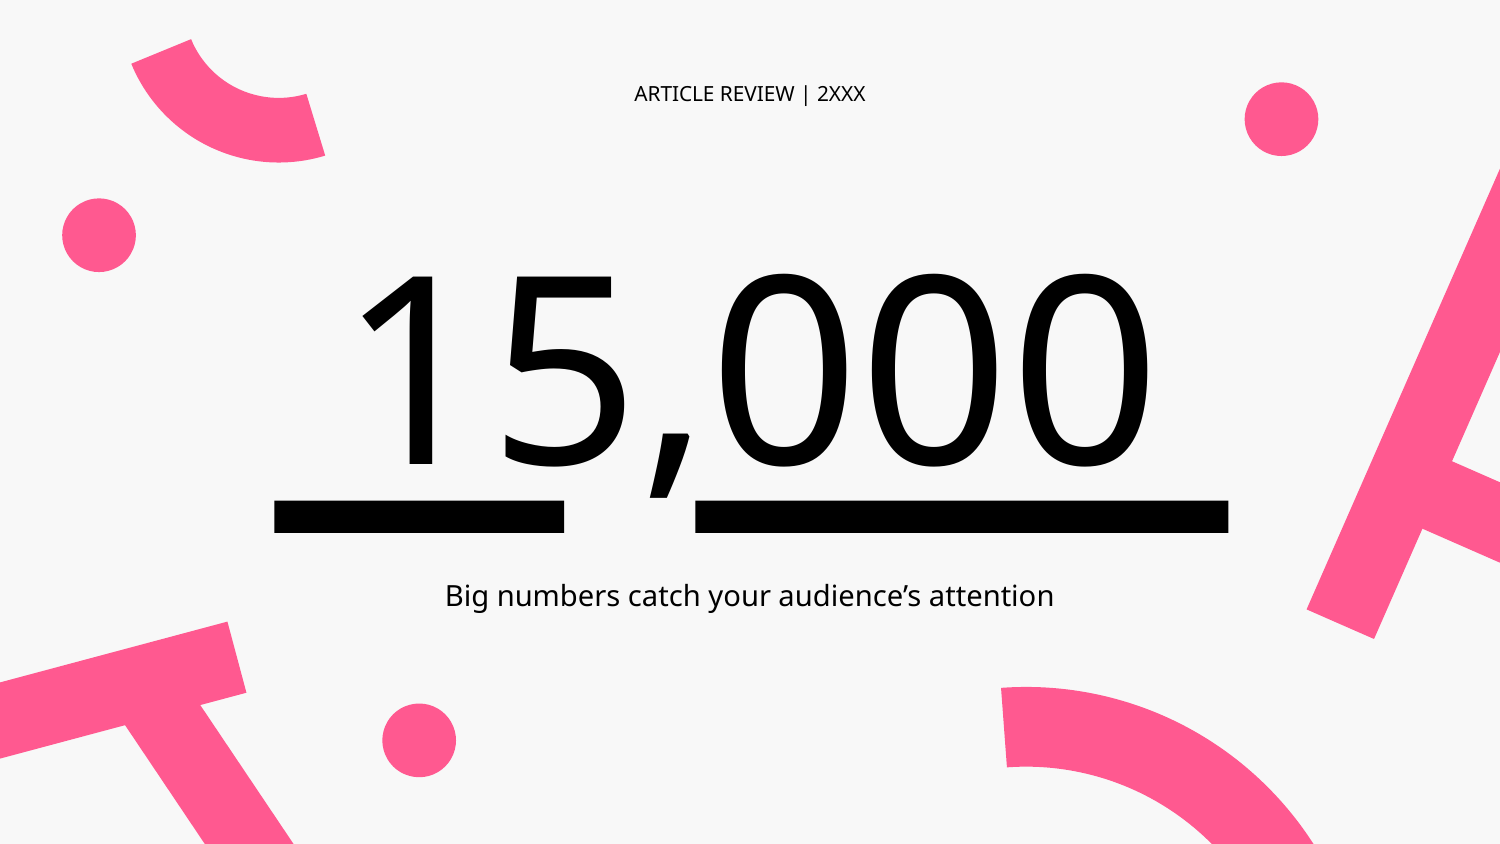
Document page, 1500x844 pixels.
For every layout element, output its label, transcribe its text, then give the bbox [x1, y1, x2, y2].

text_box [695, 500, 1229, 533]
subtitle ARTICLE REVIEW | 2XXX [578, 71, 922, 116]
text_box [274, 500, 565, 533]
title 15,000 [214, 186, 1286, 532]
subtitle Big numbers catch your audience’s attention [418, 562, 1082, 633]
